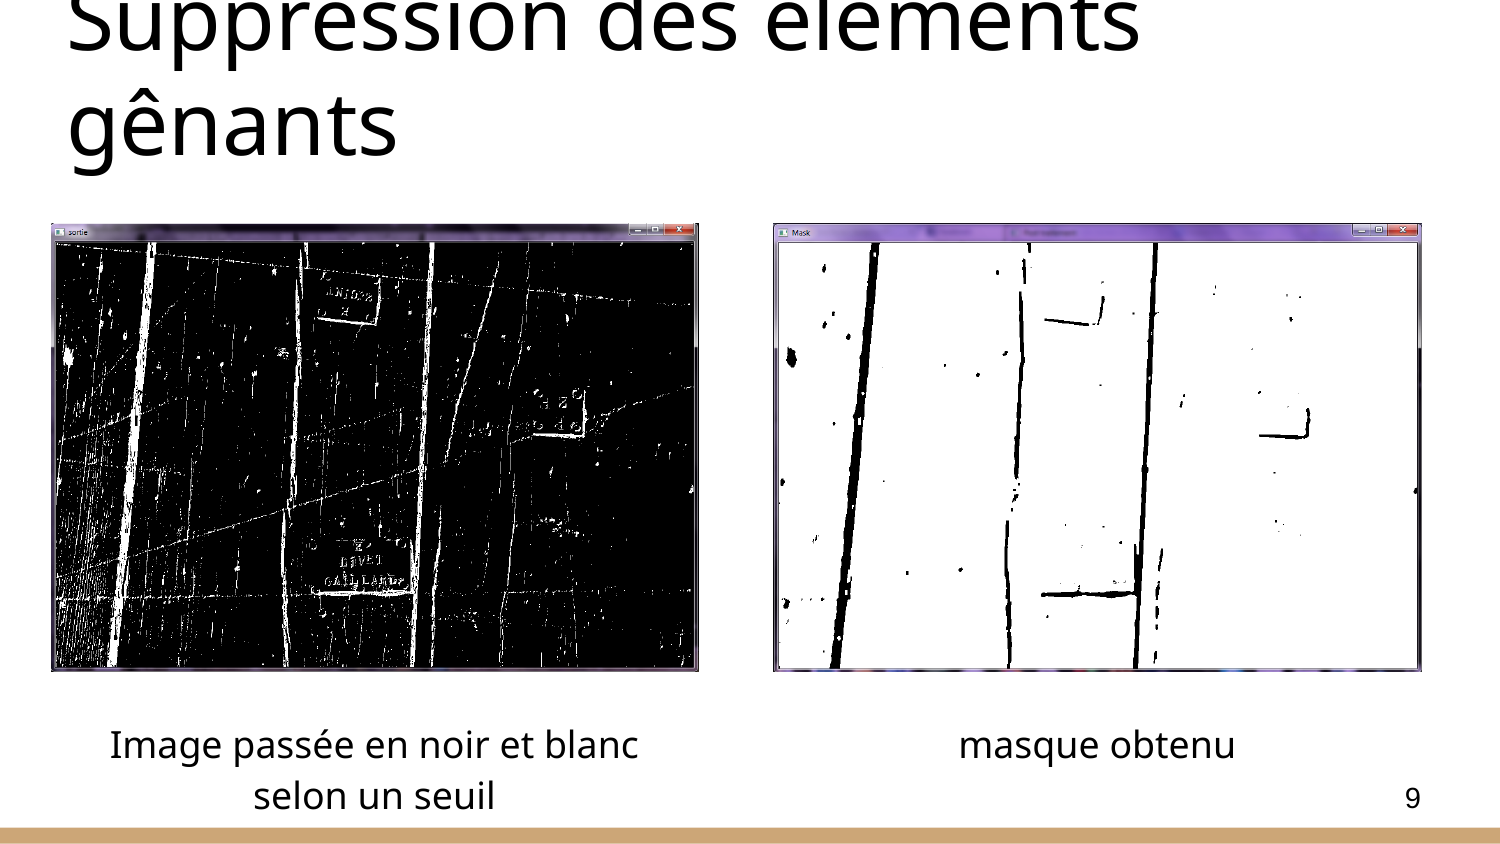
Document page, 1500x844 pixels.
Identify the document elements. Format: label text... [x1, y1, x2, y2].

picture [50, 223, 699, 672]
picture [773, 223, 1423, 672]
list Image passée en noir et blanc selon un seuil [80, 698, 669, 767]
title Suppression des éléments gênants [51, 51, 1449, 189]
list masque obtenu [943, 698, 1252, 767]
slide_number 9 [1389, 764, 1480, 830]
